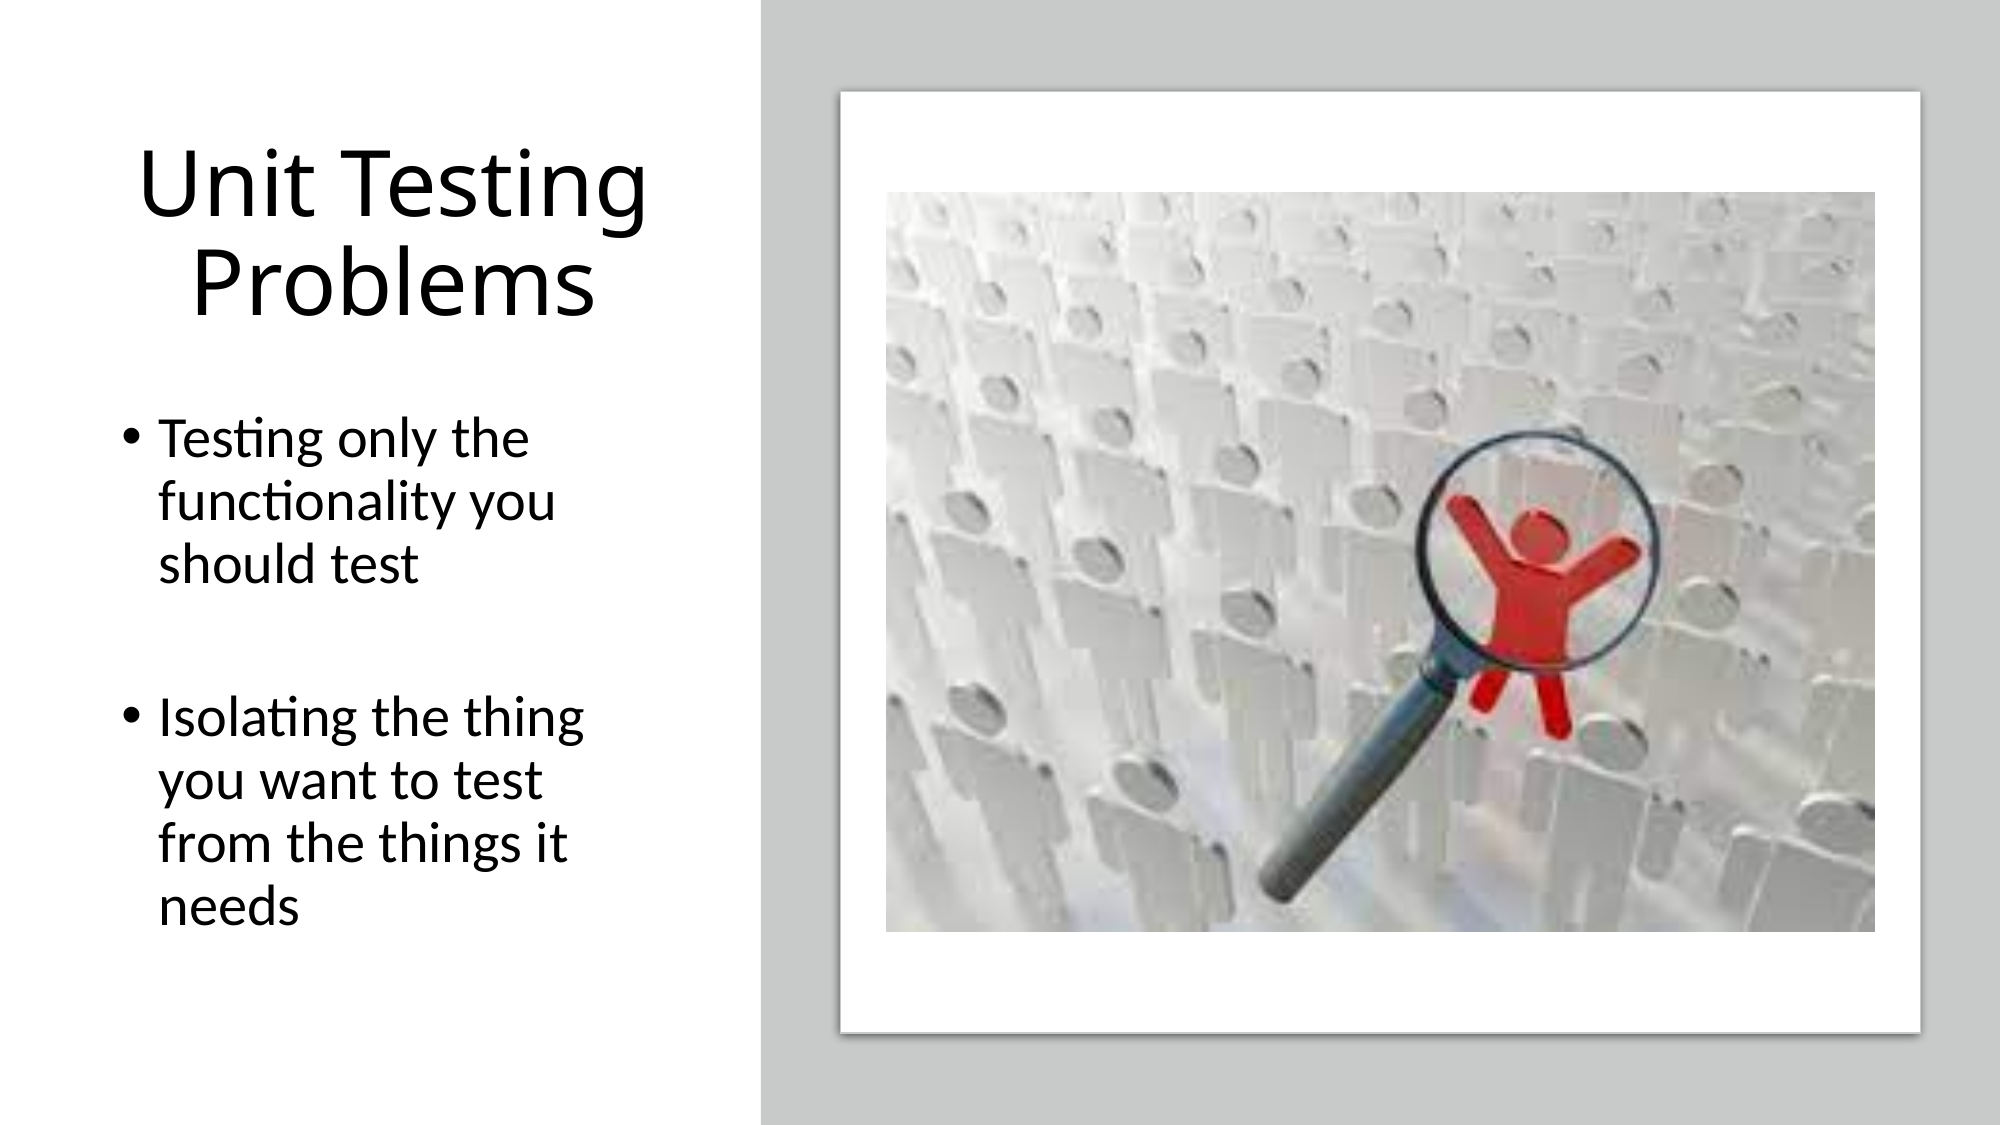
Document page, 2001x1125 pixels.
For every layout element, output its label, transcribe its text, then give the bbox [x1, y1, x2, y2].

text_box [839, 90, 1922, 1034]
list Testing only the functionality you should test Isolating the thing you want to test from the things it needs [106, 399, 682, 1021]
text_box [760, 0, 2000, 1125]
title Unit Testing Problems [106, 103, 682, 370]
picture [886, 192, 1875, 932]
